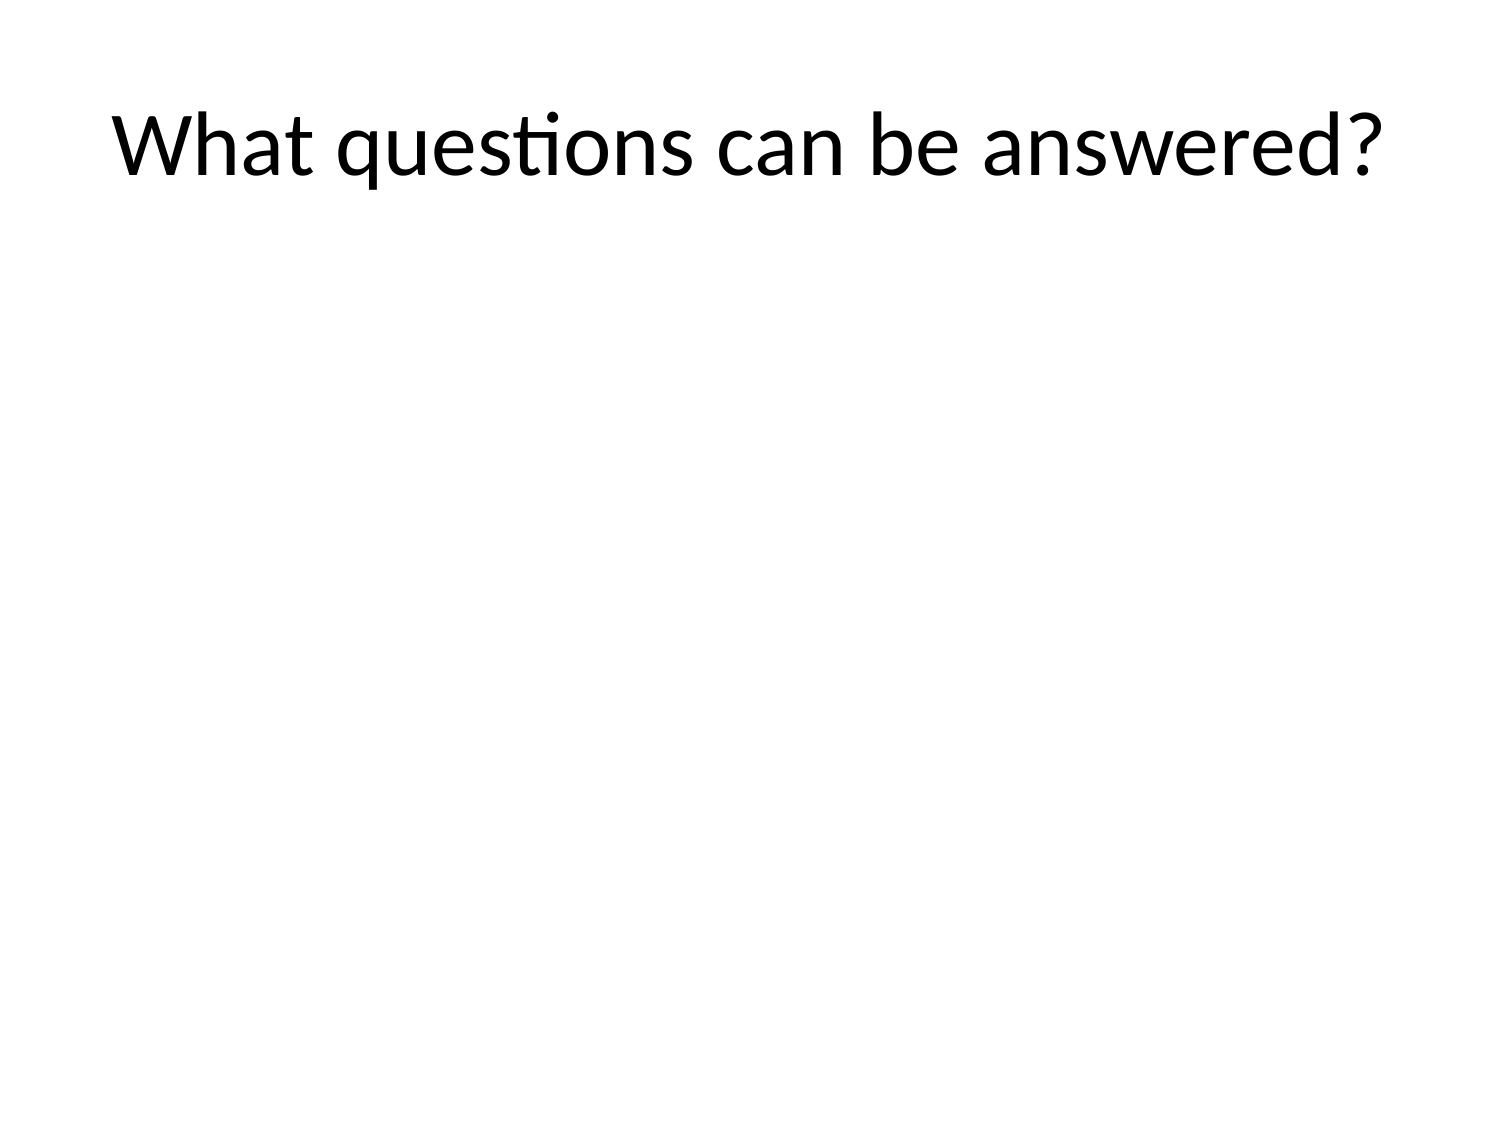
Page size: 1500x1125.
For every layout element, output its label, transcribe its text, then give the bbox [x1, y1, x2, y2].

title What questions can be answered? [75, 45, 1425, 233]
